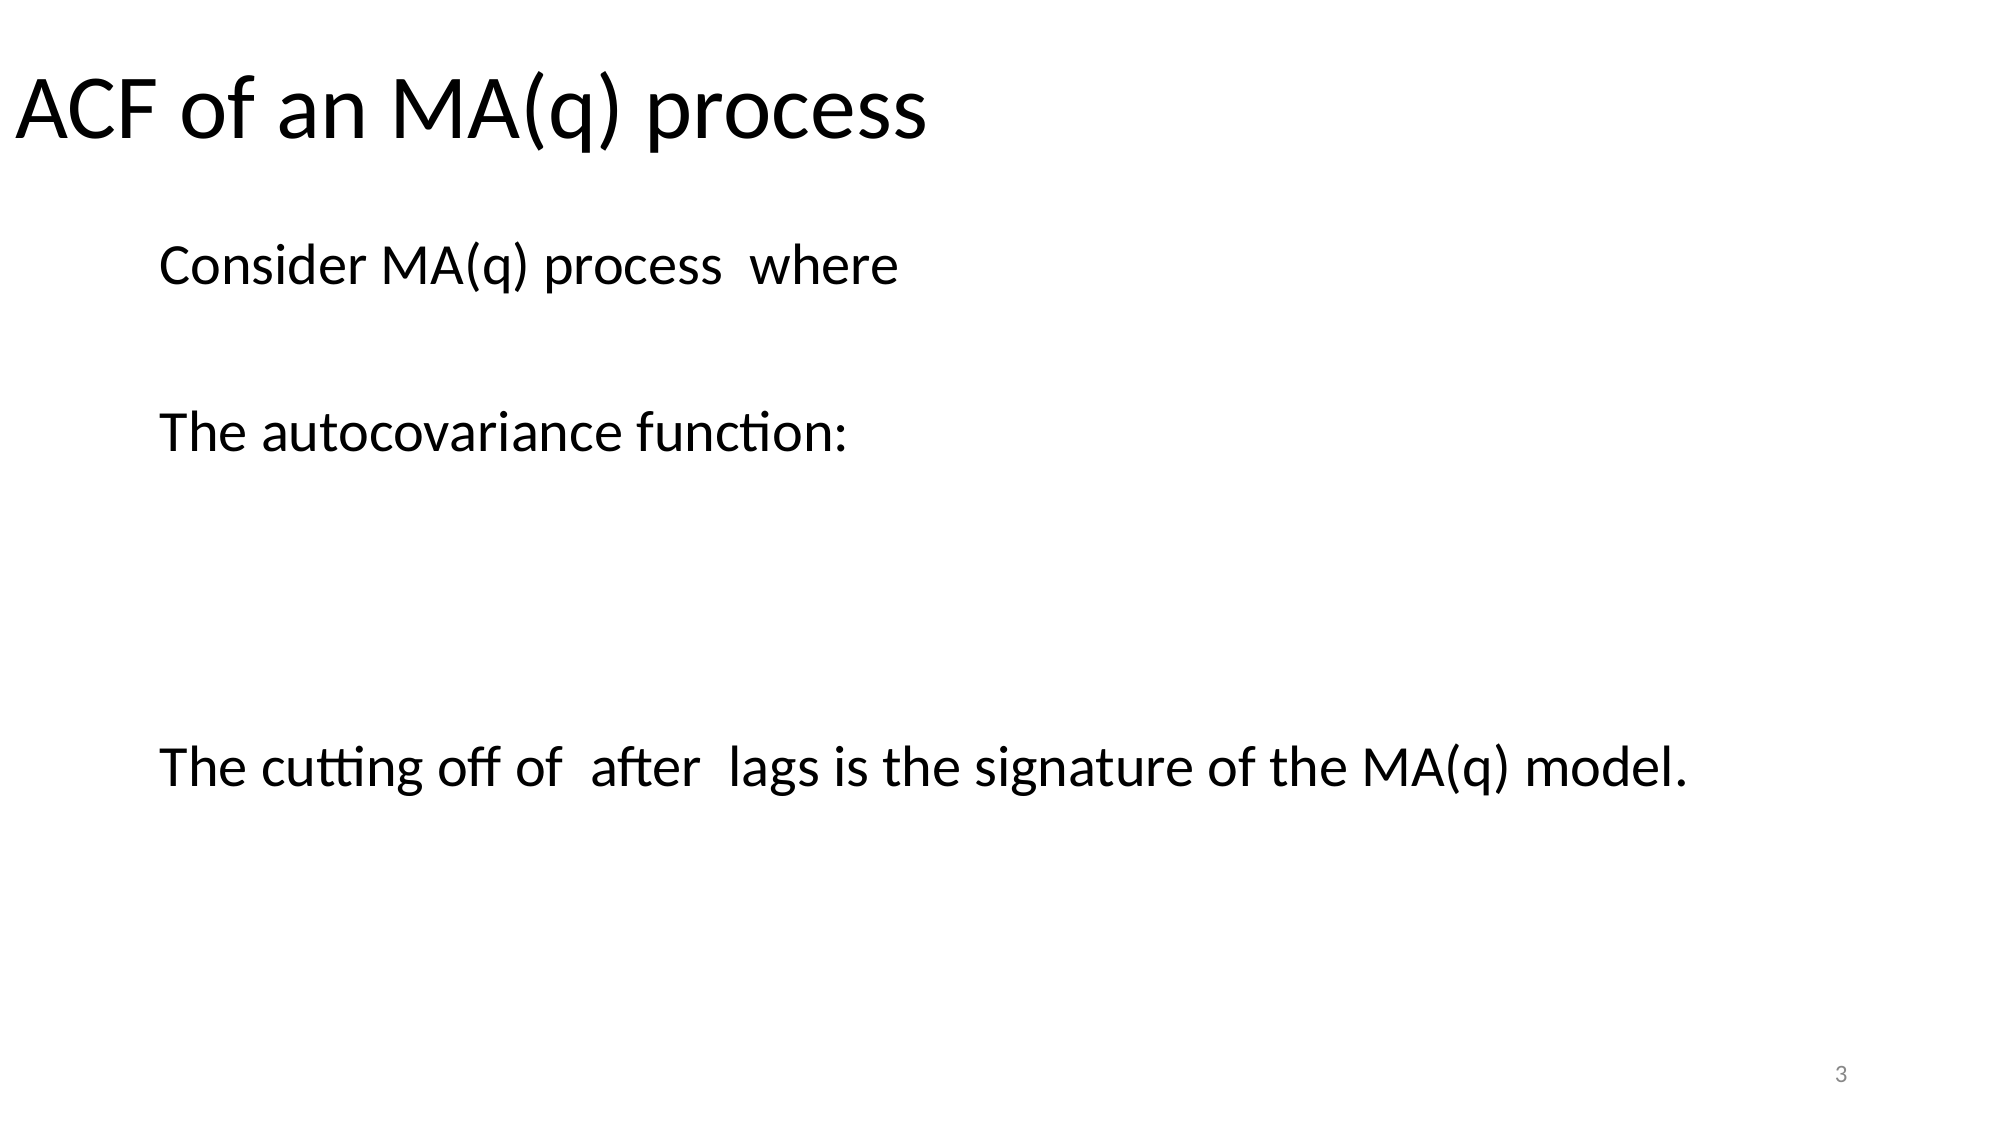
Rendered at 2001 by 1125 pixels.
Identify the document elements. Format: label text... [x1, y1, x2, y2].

slide_number 3 [1412, 1042, 1863, 1103]
title ACF of an MA(q) process [0, 0, 1725, 218]
